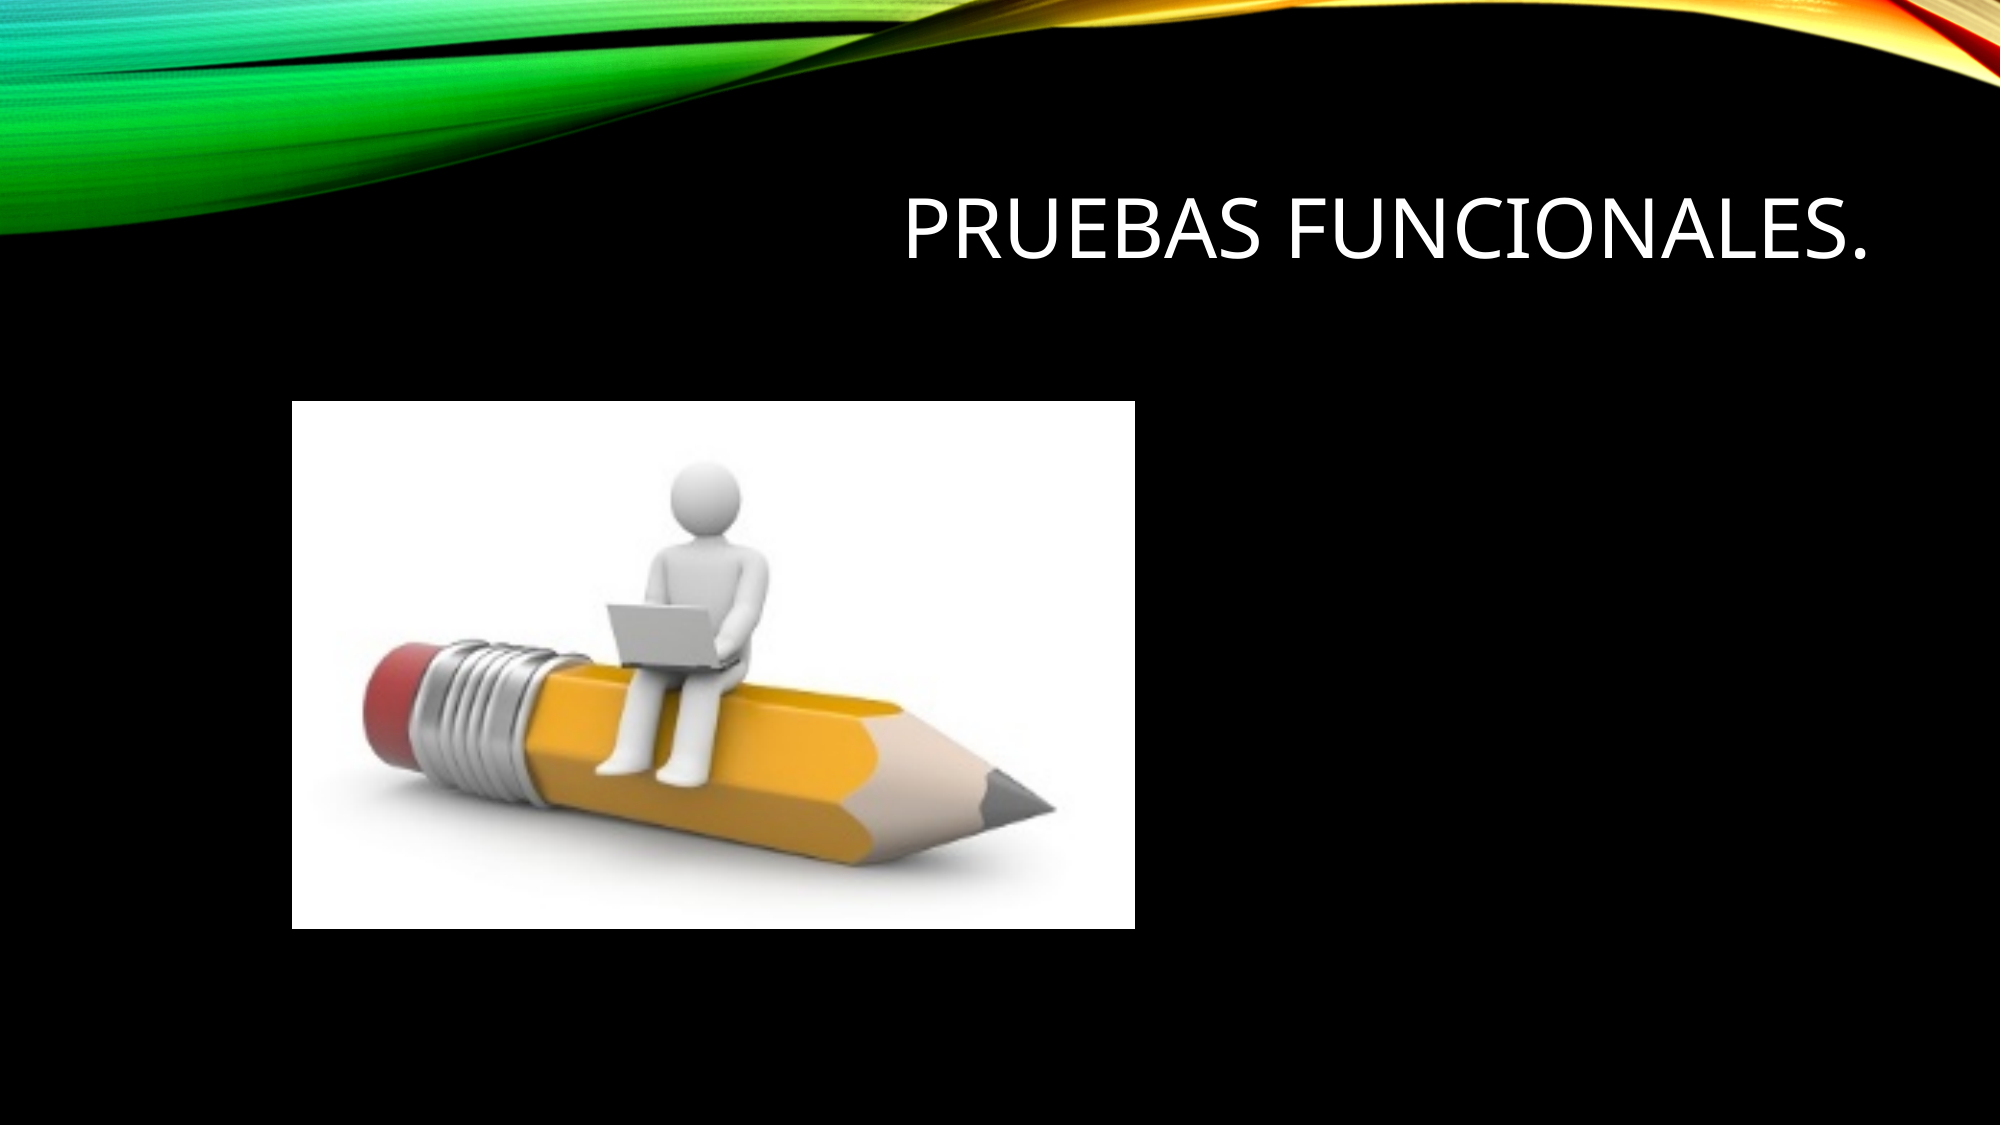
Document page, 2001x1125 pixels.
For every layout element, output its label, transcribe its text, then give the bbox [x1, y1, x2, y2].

title Pruebas funcionales. [474, 125, 1888, 338]
picture [0, 0, 2000, 237]
picture [291, 401, 1136, 929]
